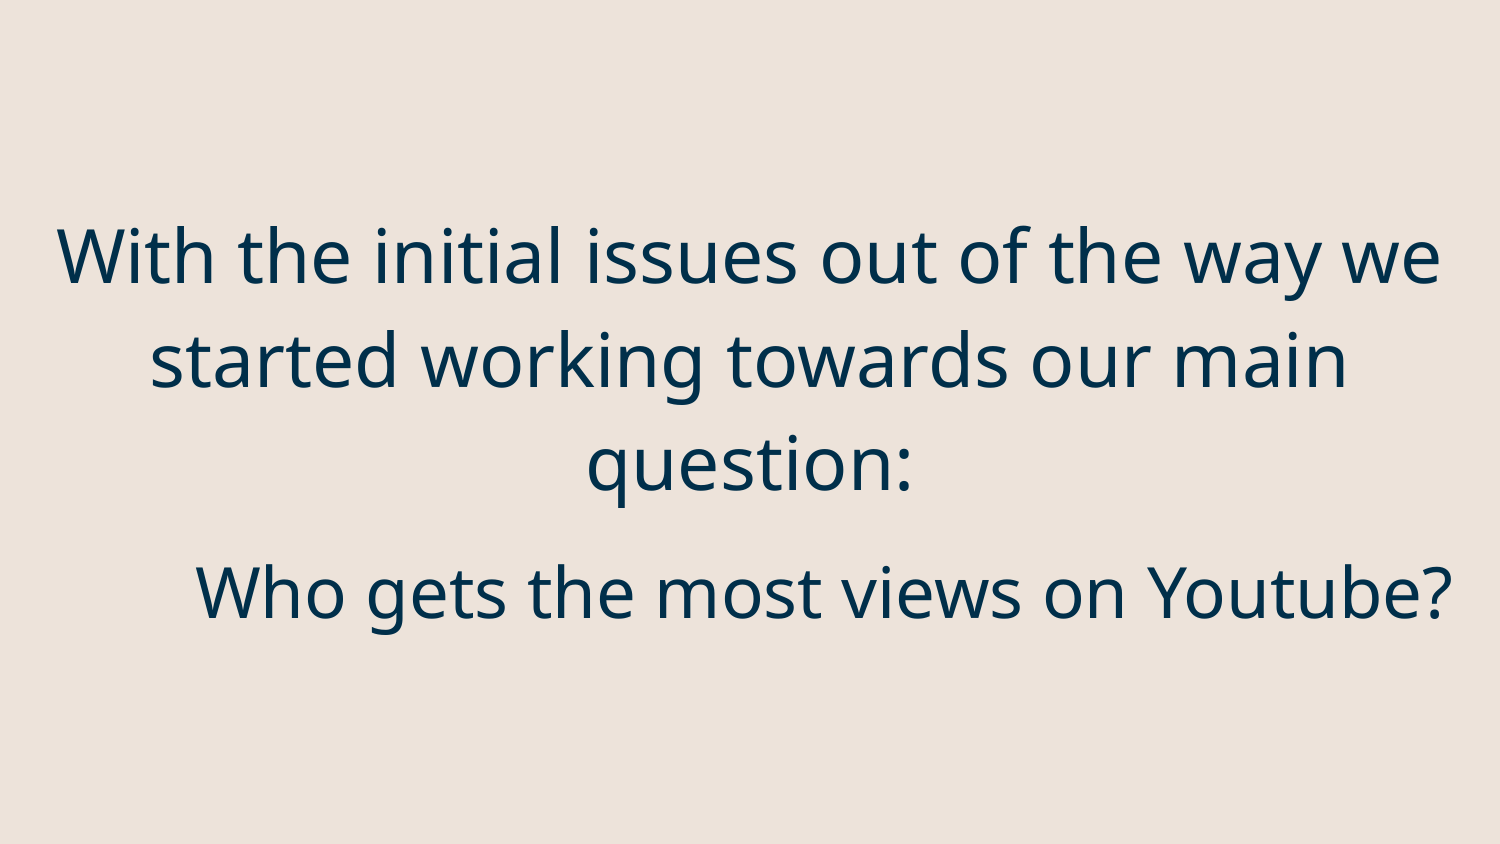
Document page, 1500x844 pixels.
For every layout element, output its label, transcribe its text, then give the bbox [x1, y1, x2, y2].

list With the initial issues out of the way we started working towards our main question: Who gets the most views on Youtube? [0, 0, 1500, 829]
